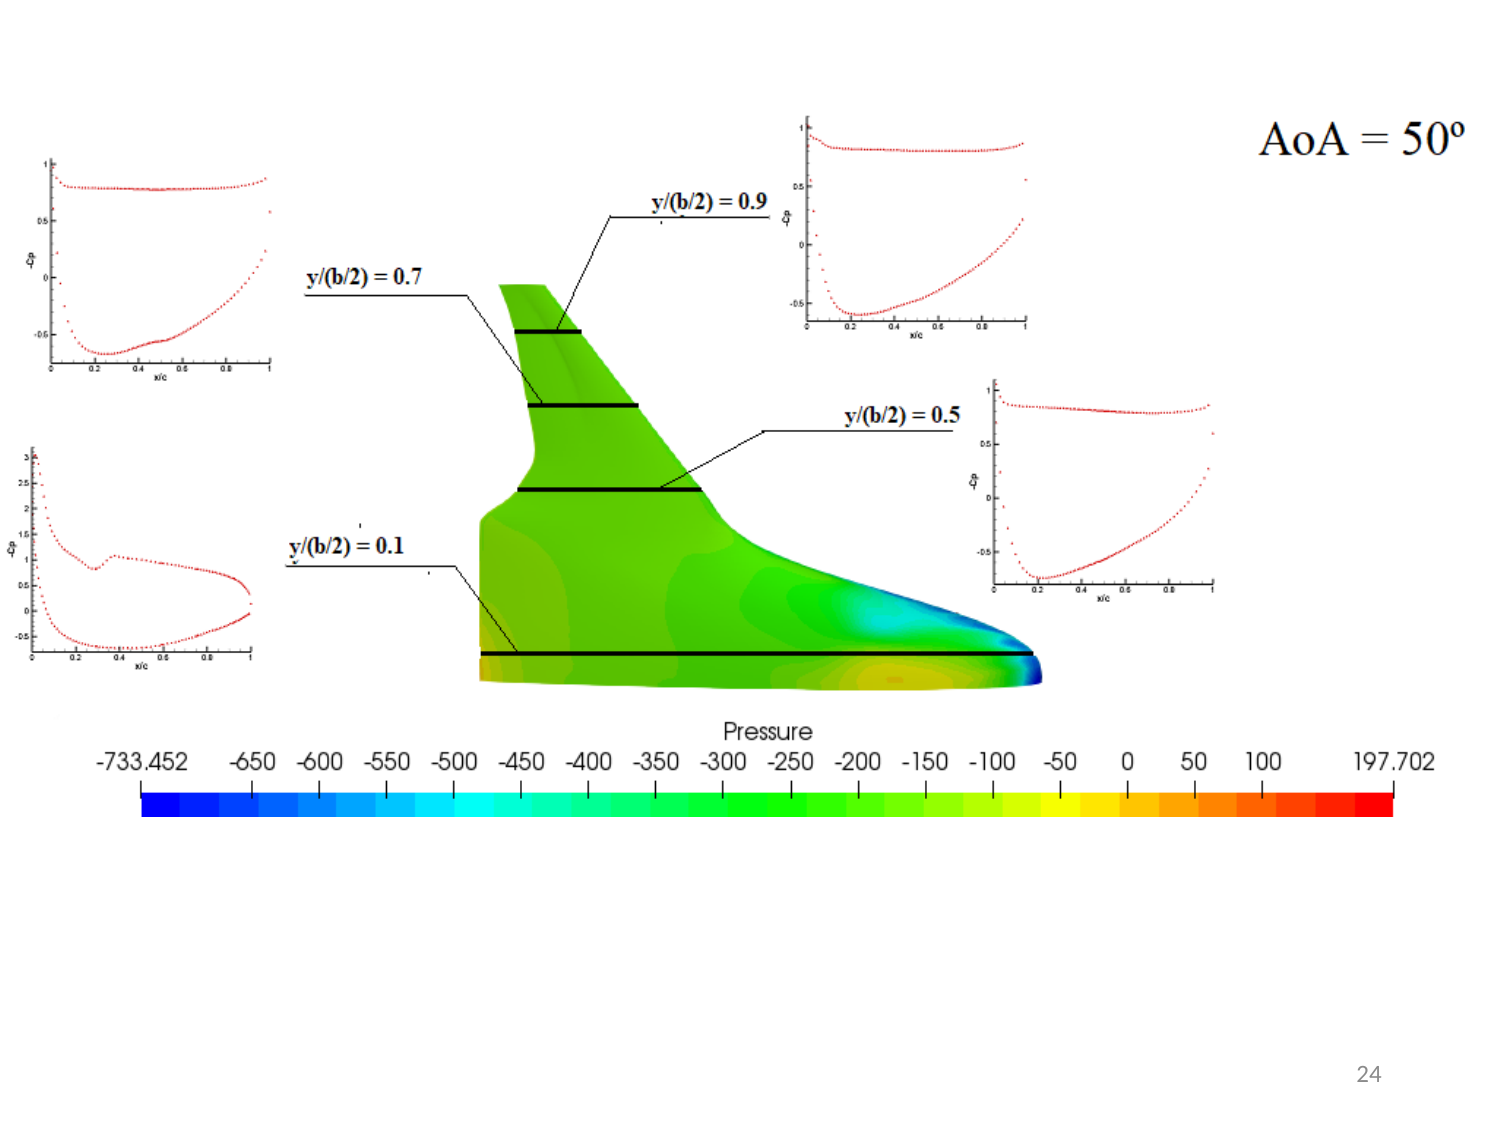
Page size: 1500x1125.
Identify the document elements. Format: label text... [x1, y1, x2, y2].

picture [0, 83, 1500, 818]
slide_number 24 [1059, 1042, 1397, 1103]
